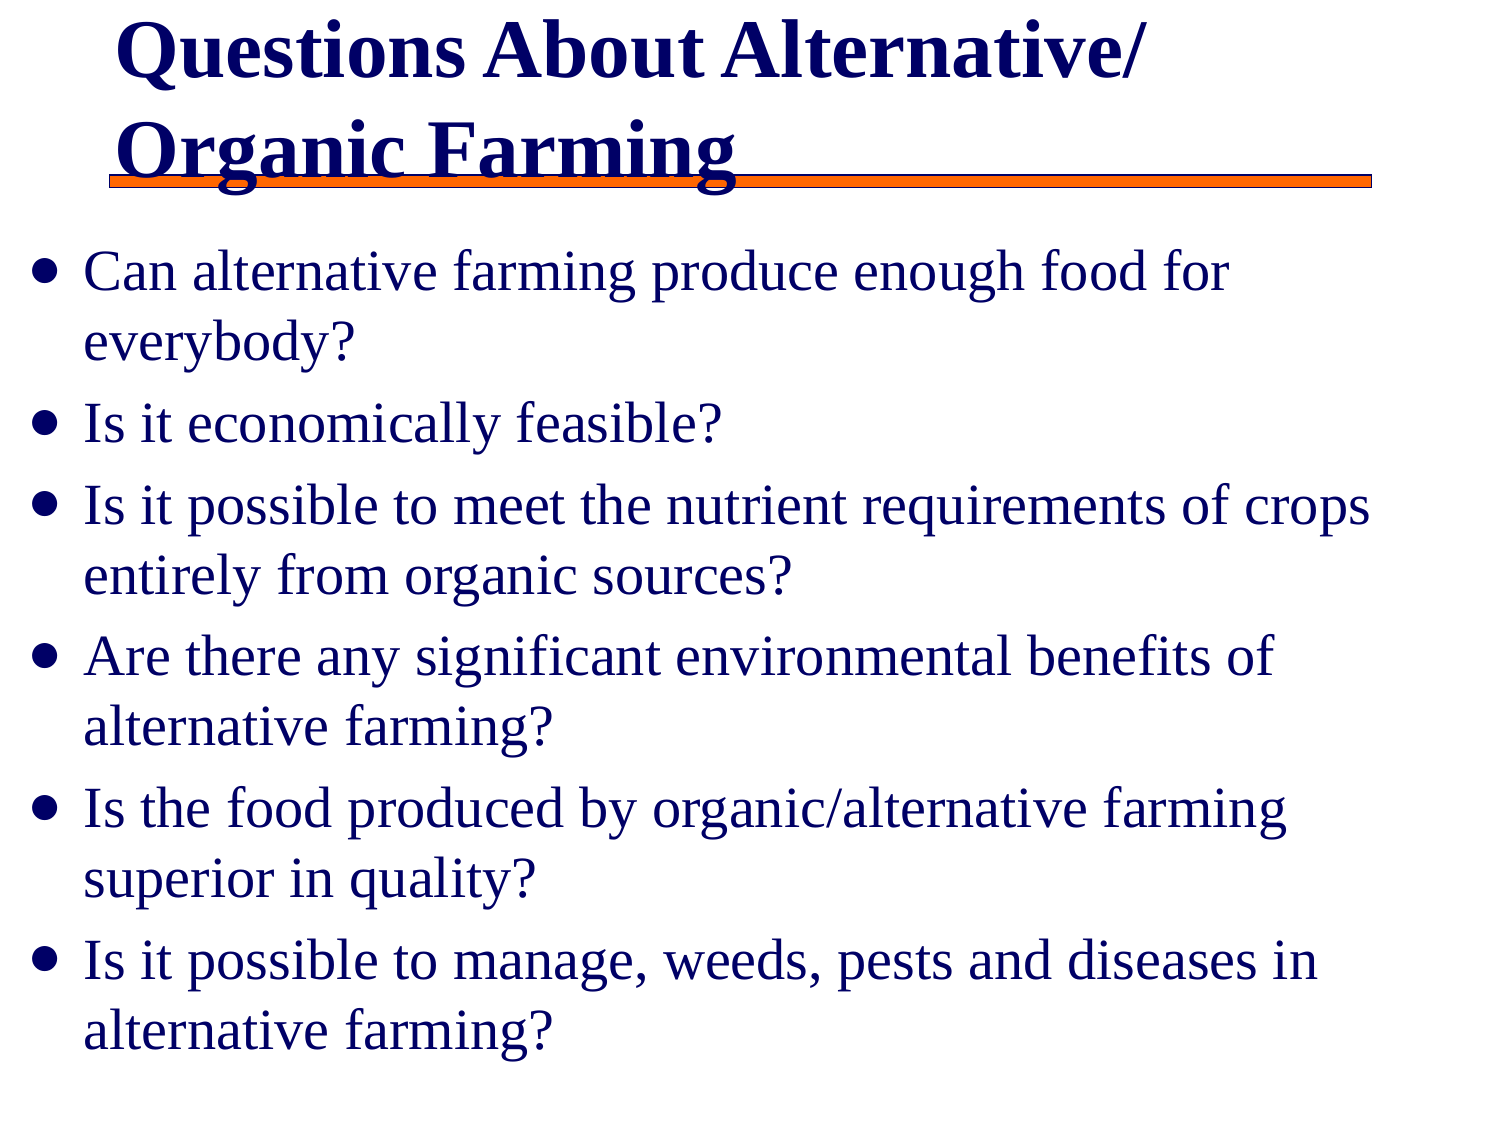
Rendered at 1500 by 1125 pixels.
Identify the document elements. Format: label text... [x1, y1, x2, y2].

title Questions About Alternative/ Organic Farming [99, 12, 1375, 175]
list Can alternative farming produce enough food for everybody? Is it economically feasible? Is it possible to meet the nutrient requirements of crops entirely from organic sources? Are there any significant environmental benefits of alternative farming? Is the food produced by organic/alternative farming superior in quality? Is it possible to manage, weeds, pests and diseases in alternative farming? [12, 224, 1488, 1038]
